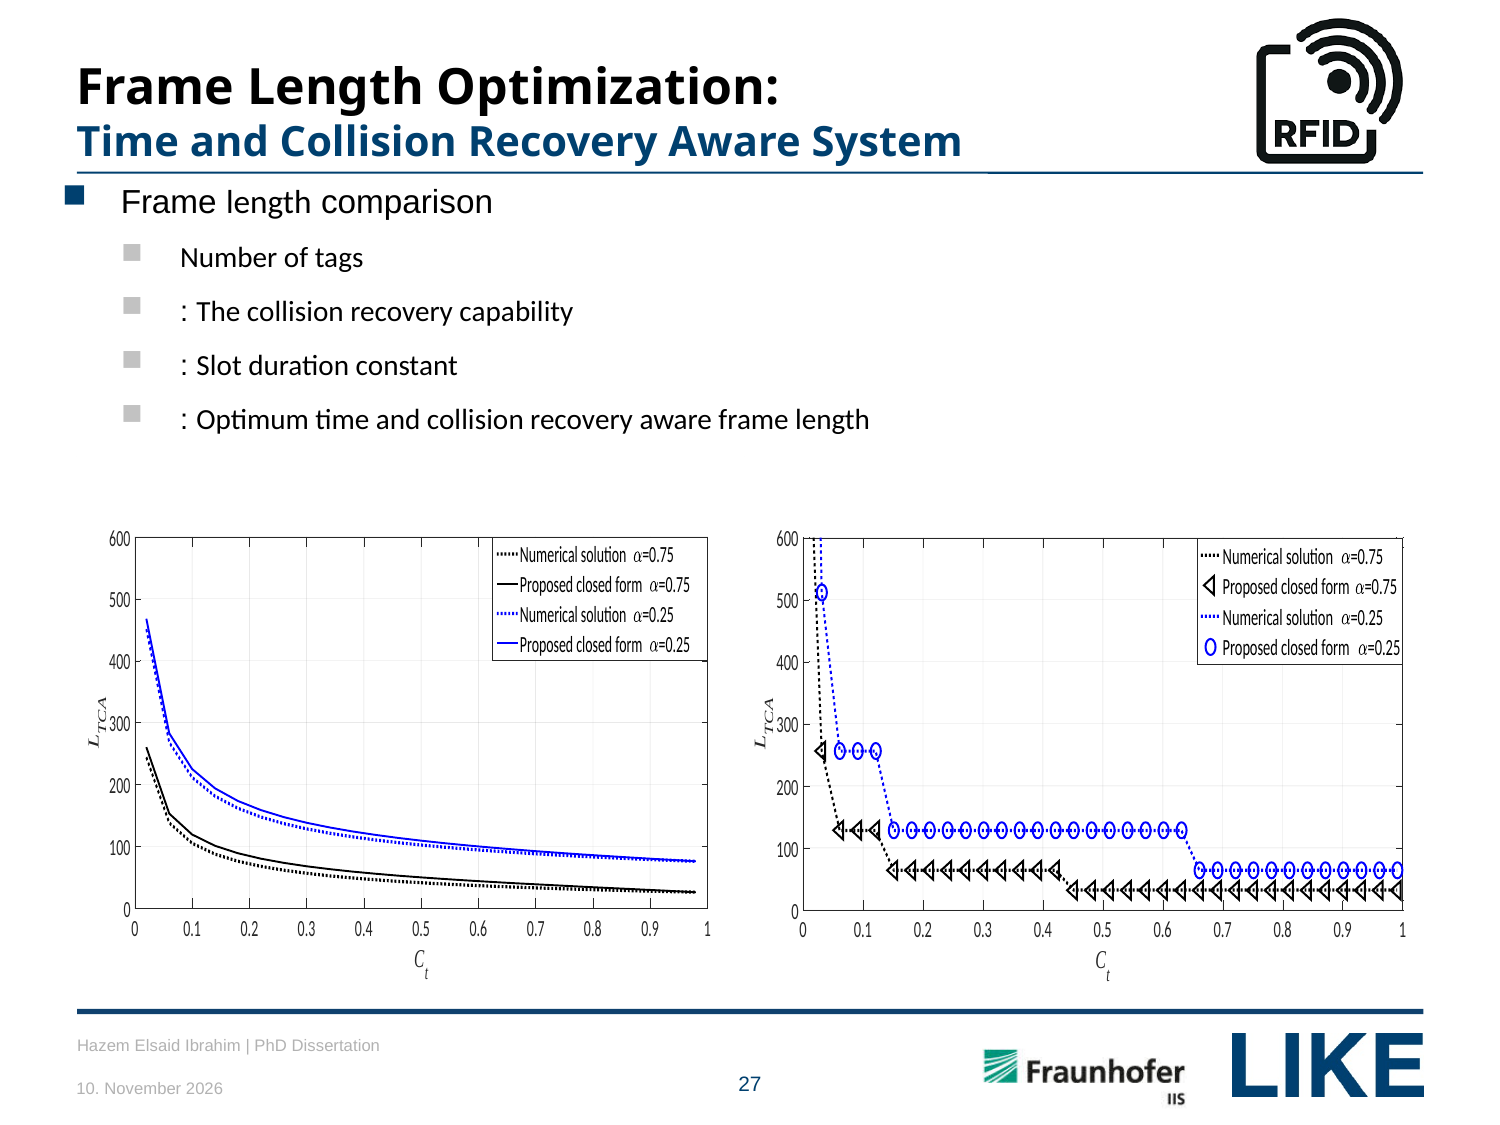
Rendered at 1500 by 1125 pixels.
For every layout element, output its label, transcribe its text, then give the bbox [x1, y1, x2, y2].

picture [749, 514, 1413, 982]
chart [76, 455, 721, 988]
picture [1232, 1033, 1424, 1097]
picture [1234, 16, 1424, 166]
picture [81, 514, 716, 982]
title Frame Length Optimization: Time and Collision Recovery Aware System [76, 54, 1229, 166]
picture [974, 1022, 1193, 1116]
chart [744, 455, 1419, 988]
